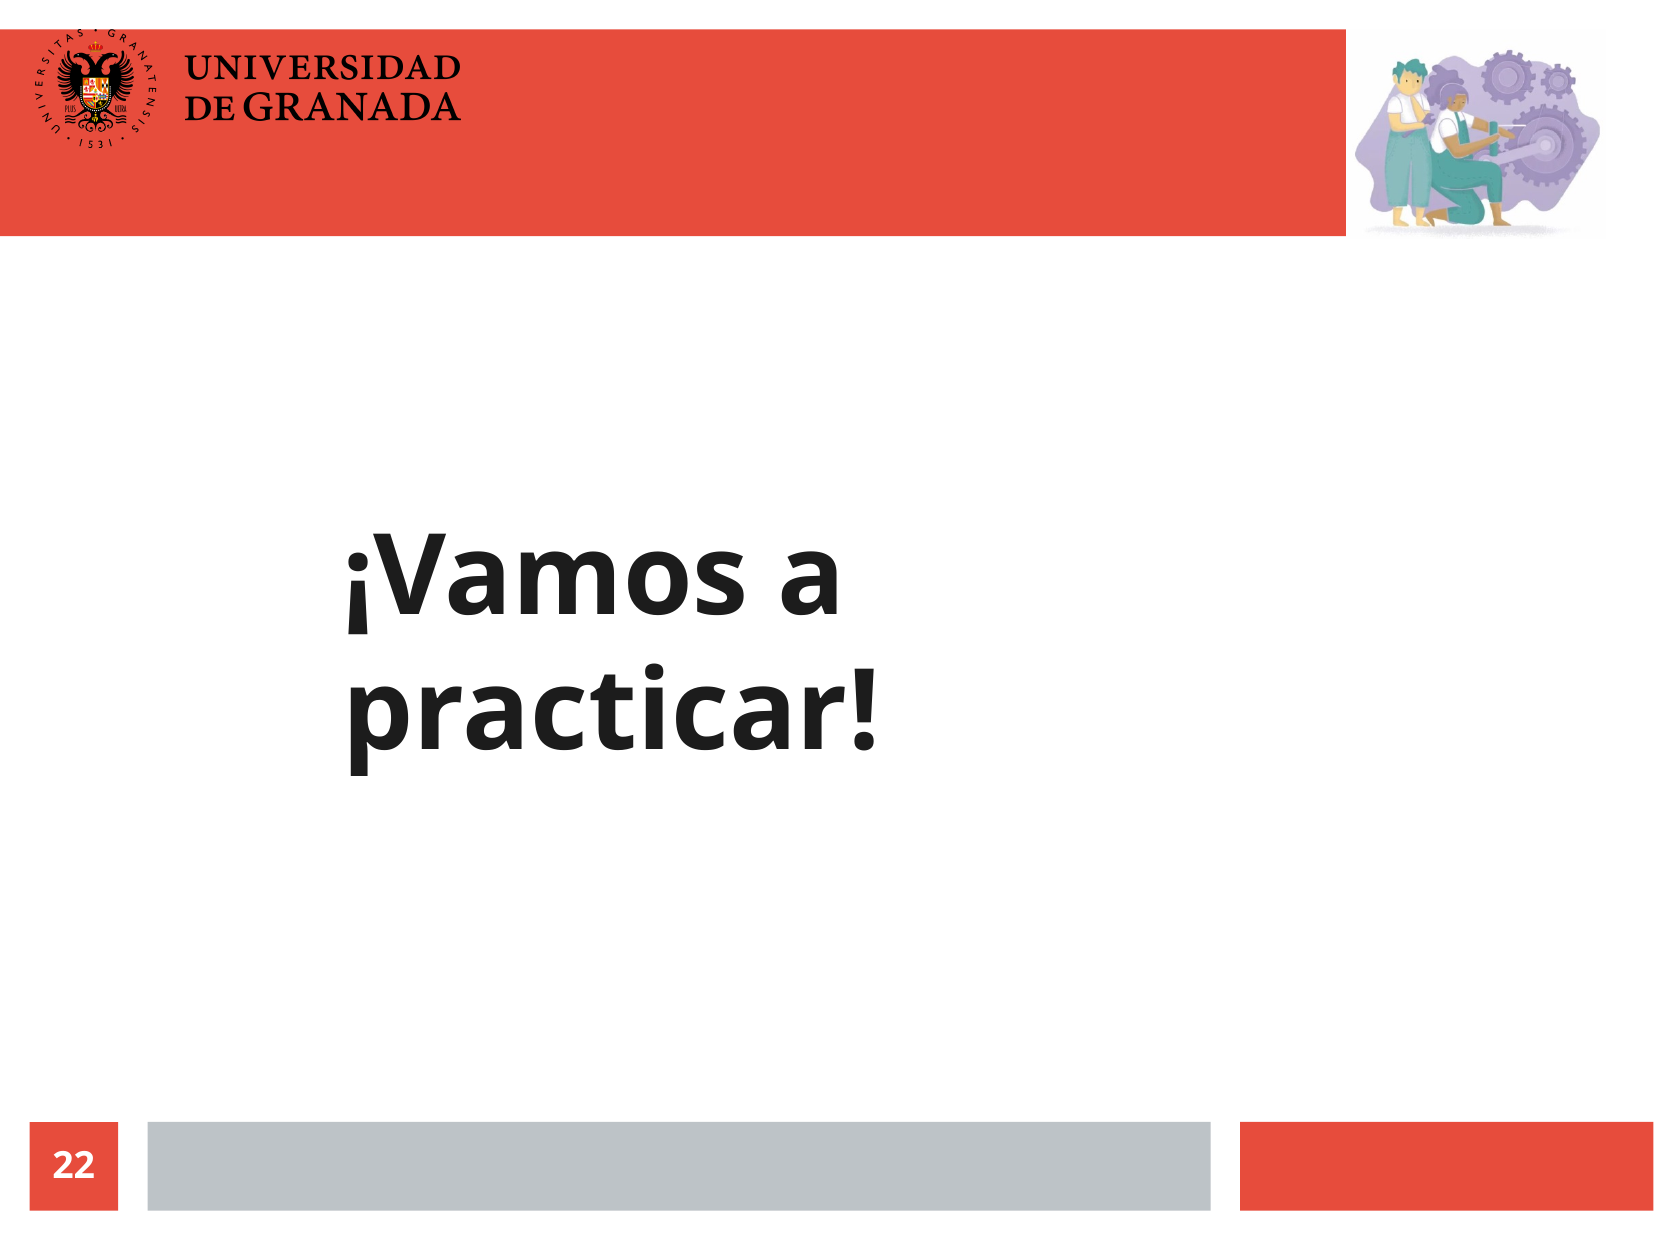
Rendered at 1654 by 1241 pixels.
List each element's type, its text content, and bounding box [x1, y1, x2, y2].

slide_number 22 [29, 1122, 119, 1211]
picture [1345, 28, 1607, 239]
picture [35, 28, 461, 148]
list ¡Vamos a practicar! [342, 501, 1288, 685]
